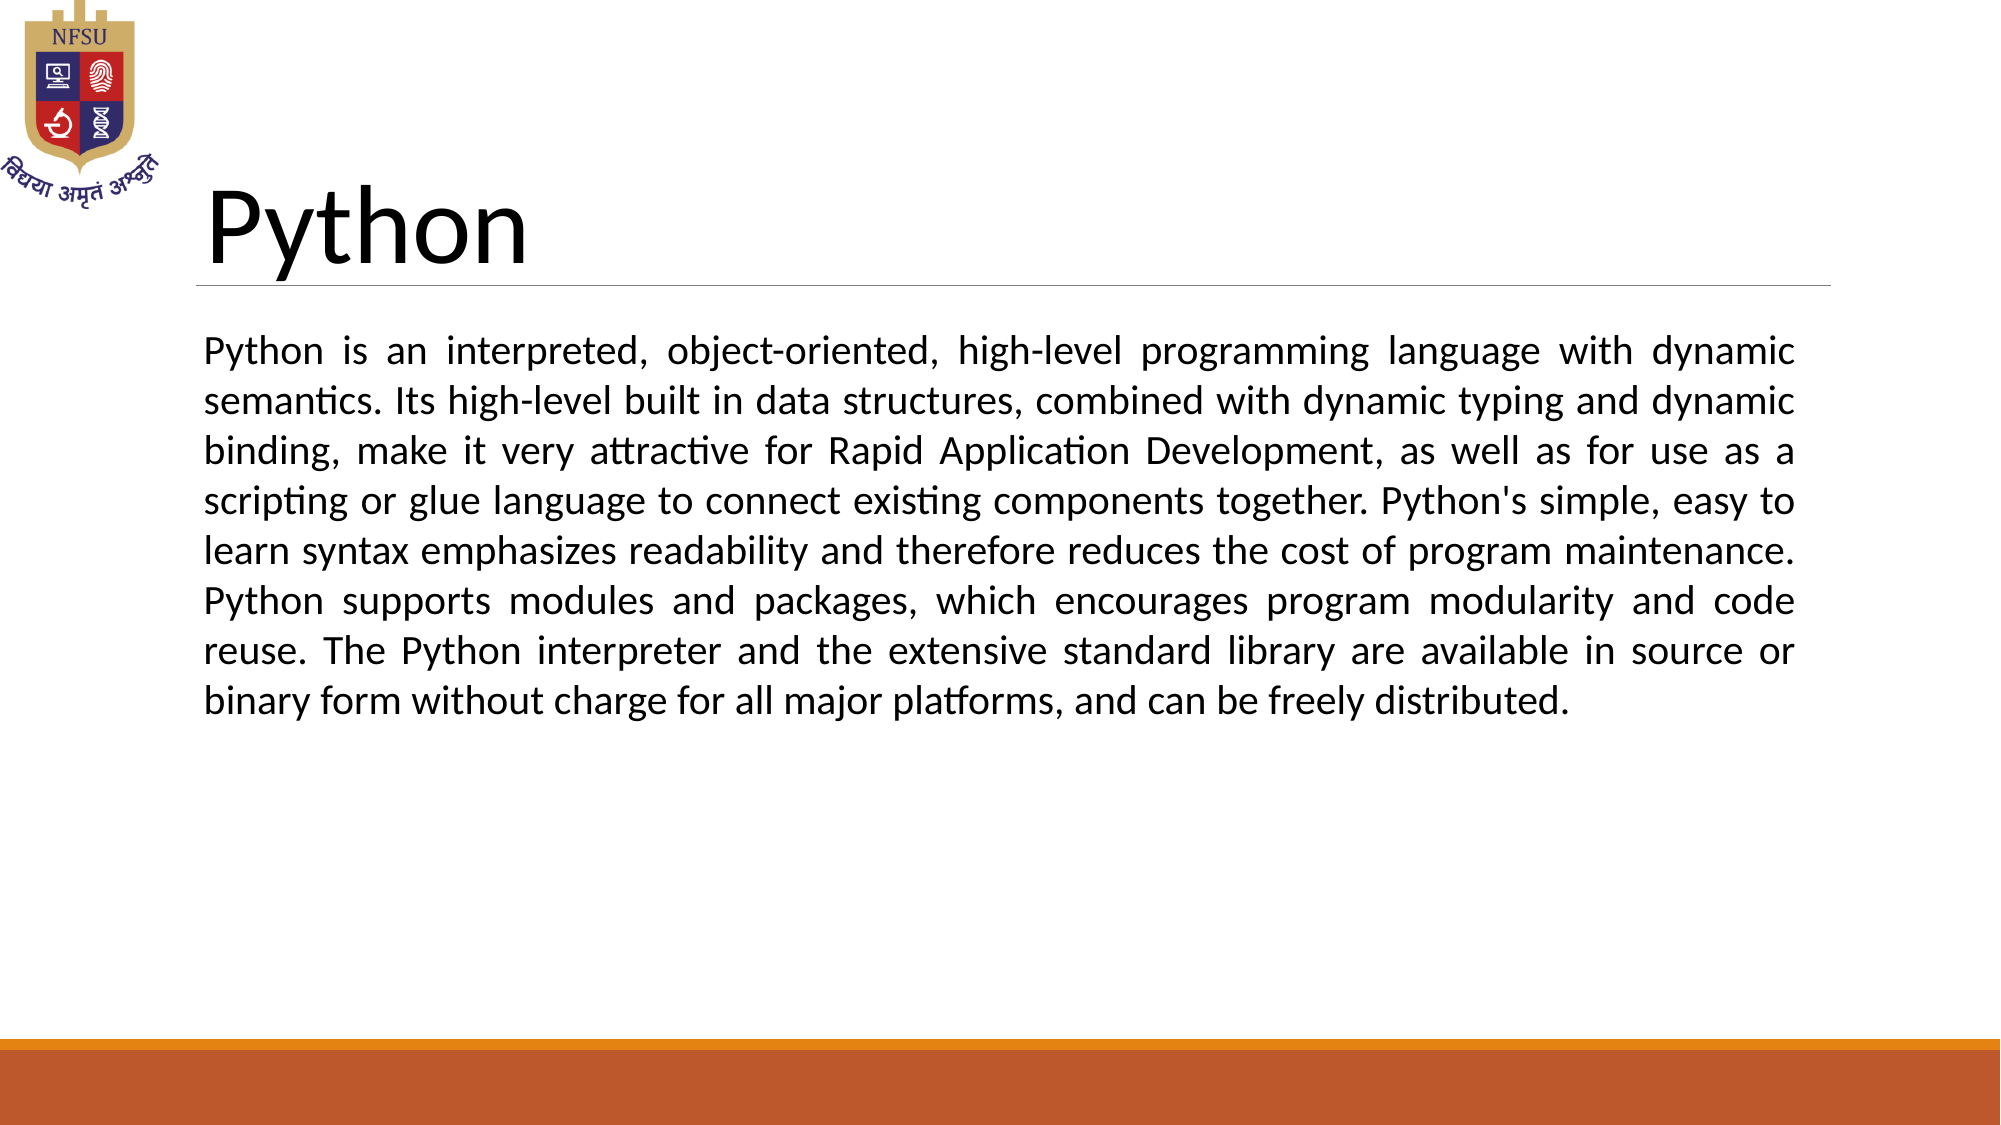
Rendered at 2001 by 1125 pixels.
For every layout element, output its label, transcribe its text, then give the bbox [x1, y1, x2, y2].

text_box Python [190, 143, 547, 294]
picture [0, 0, 159, 209]
text_box Python is an interpreted, object-oriented, high-level programming language with dynamic semantics. Its high-level built in data structures, combined with dynamic typing and dynamic binding, make it very attractive for Rapid Application Development, as well as for use as a scripting or glue language to connect existing components together. Python's simple, easy to learn syntax emphasizes readability and therefore reduces the cost of program maintenance. Python supports modules and packages, which encourages program modularity and code reuse. The Python interpreter and the extensive standard library are available in source or binary form without charge for all major platforms, and can be freely distributed. [188, 315, 1812, 731]
